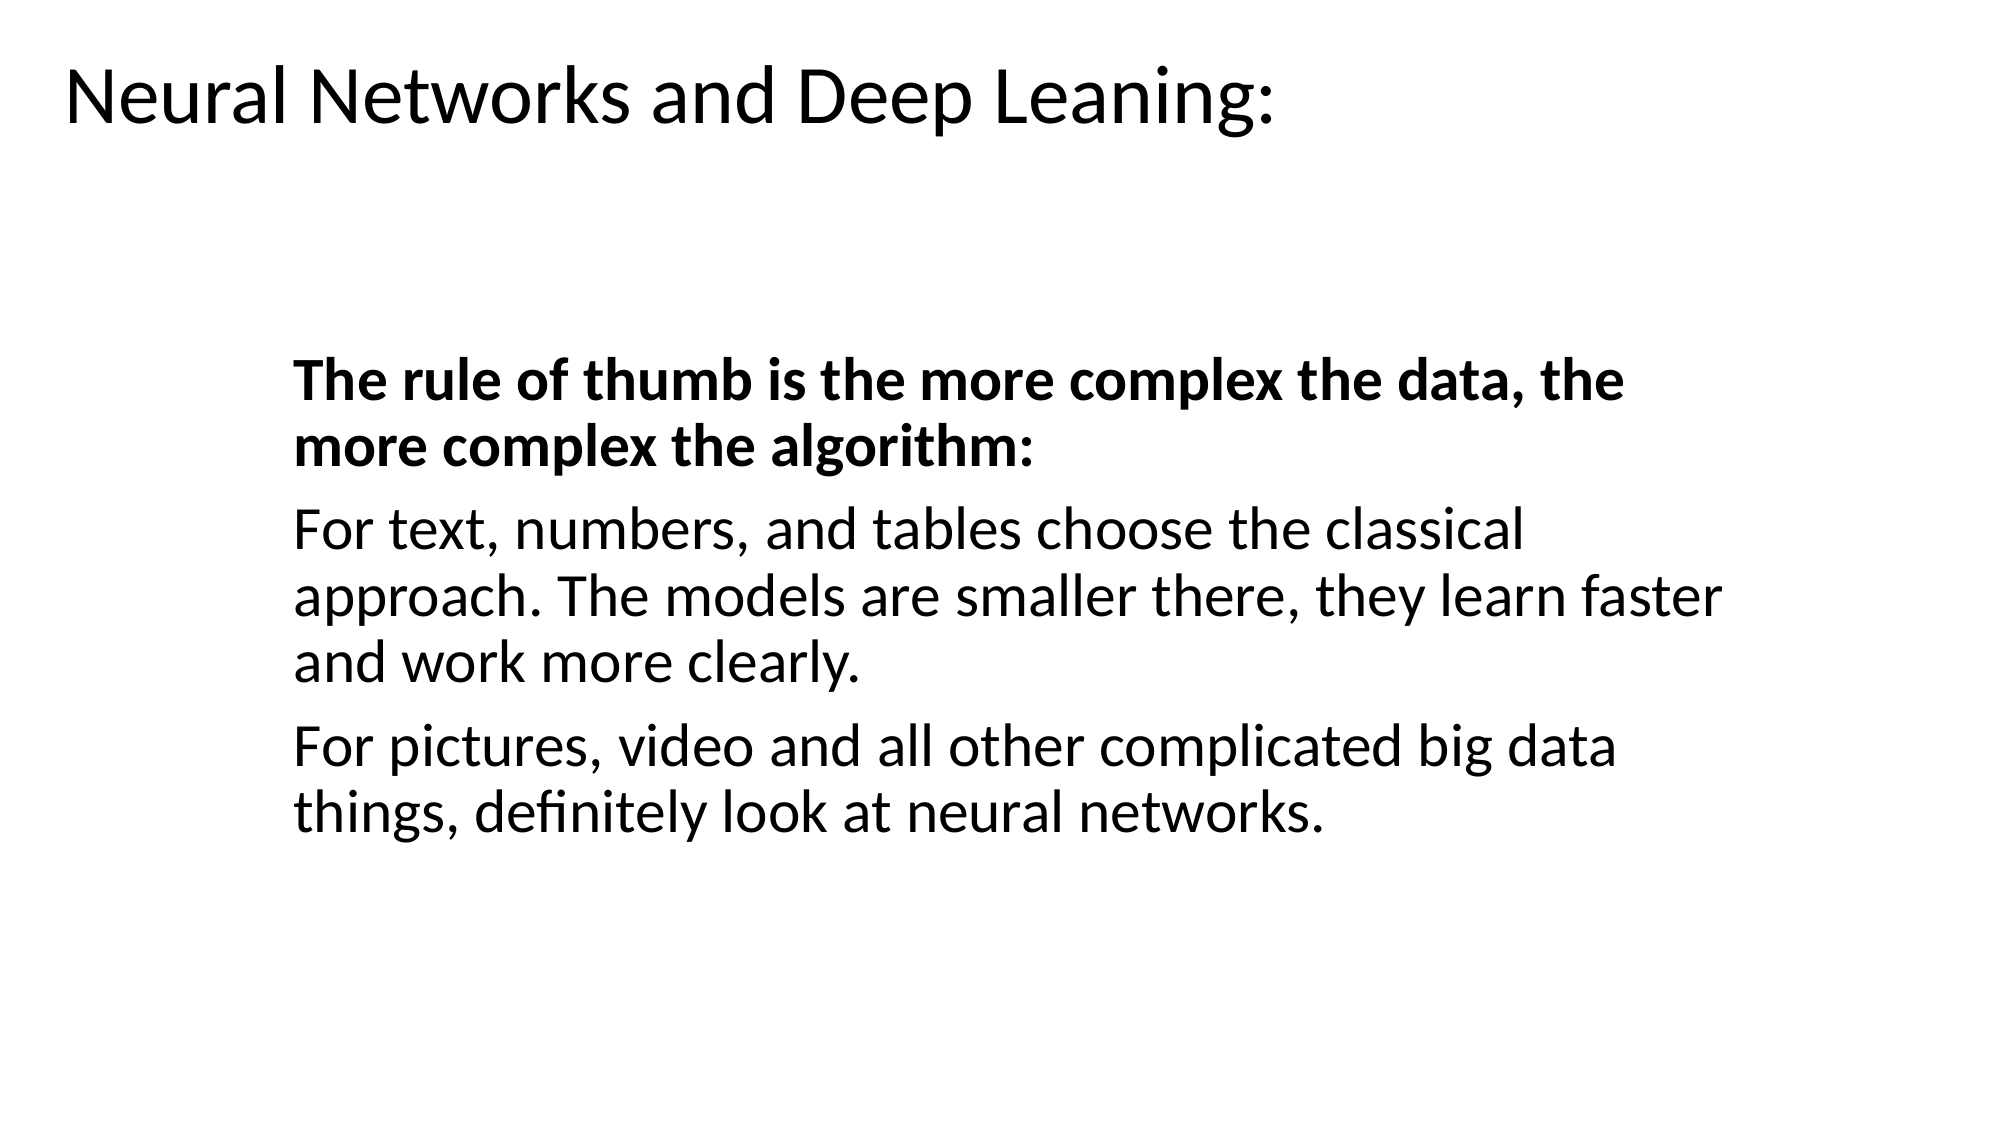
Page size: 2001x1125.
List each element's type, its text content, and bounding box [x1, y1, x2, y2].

text_box The rule of thumb is the more complex the data, the more complex the algorithm: For text, numbers, and tables choose the classical approach. The models are smaller there, they learn faster and work more clearly. For pictures, video and all other complicated big data things, definitely look at neural networks. [278, 339, 1784, 859]
text_box Neural Networks and Deep Leaning: [49, 44, 1374, 527]
